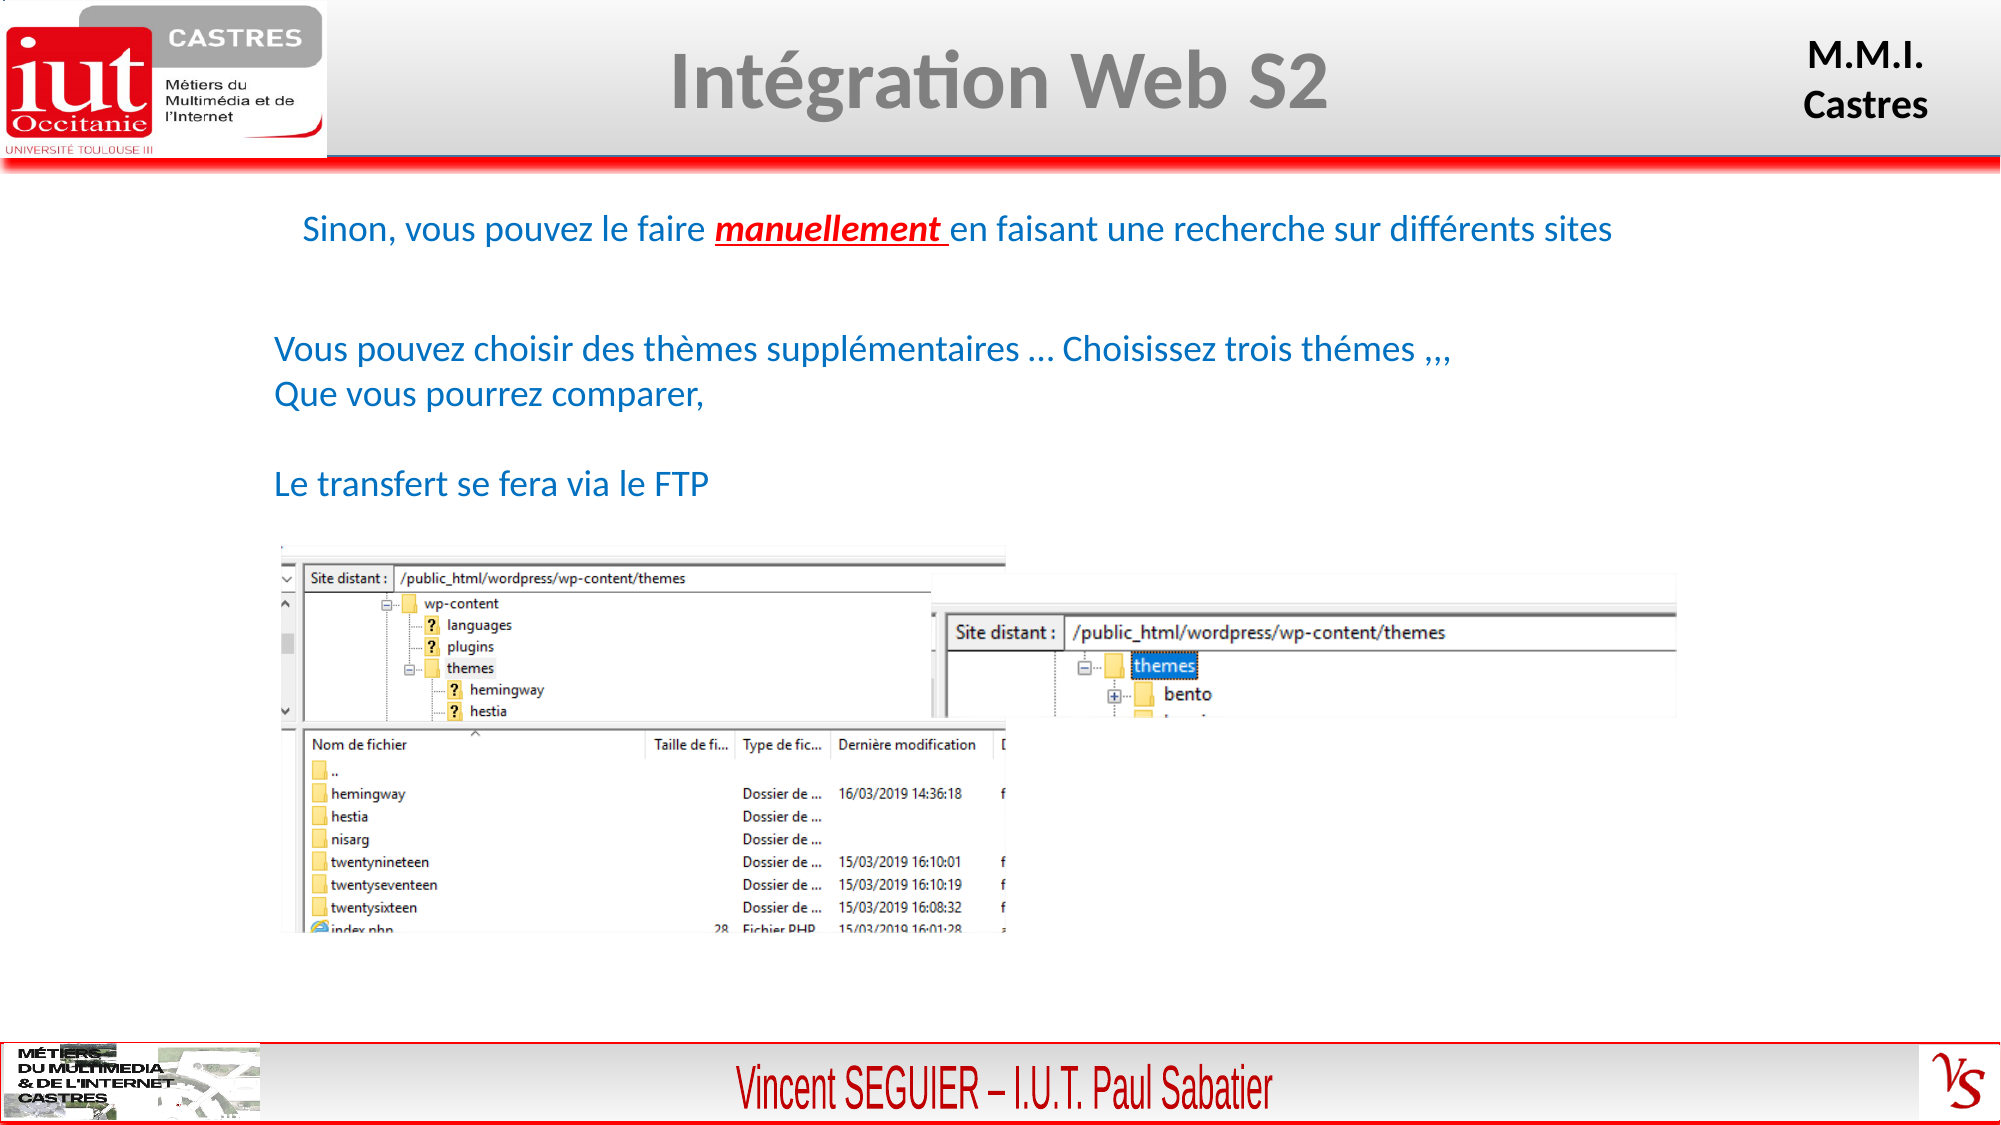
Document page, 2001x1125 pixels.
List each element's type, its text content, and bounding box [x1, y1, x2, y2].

picture [0, 1, 327, 158]
picture [281, 545, 1677, 933]
text_box Sinon, vous pouvez le faire manuellement en faisant une recherche sur différents sites [287, 196, 1637, 256]
picture [4, 1043, 260, 1120]
picture [1919, 1045, 2000, 1120]
text_box Vous pouvez choisir des thèmes supplémentaires … Choisissez trois thémes ,,, Que vous pourrez comparer, Le transfert se fera via le FTP [259, 316, 1752, 512]
